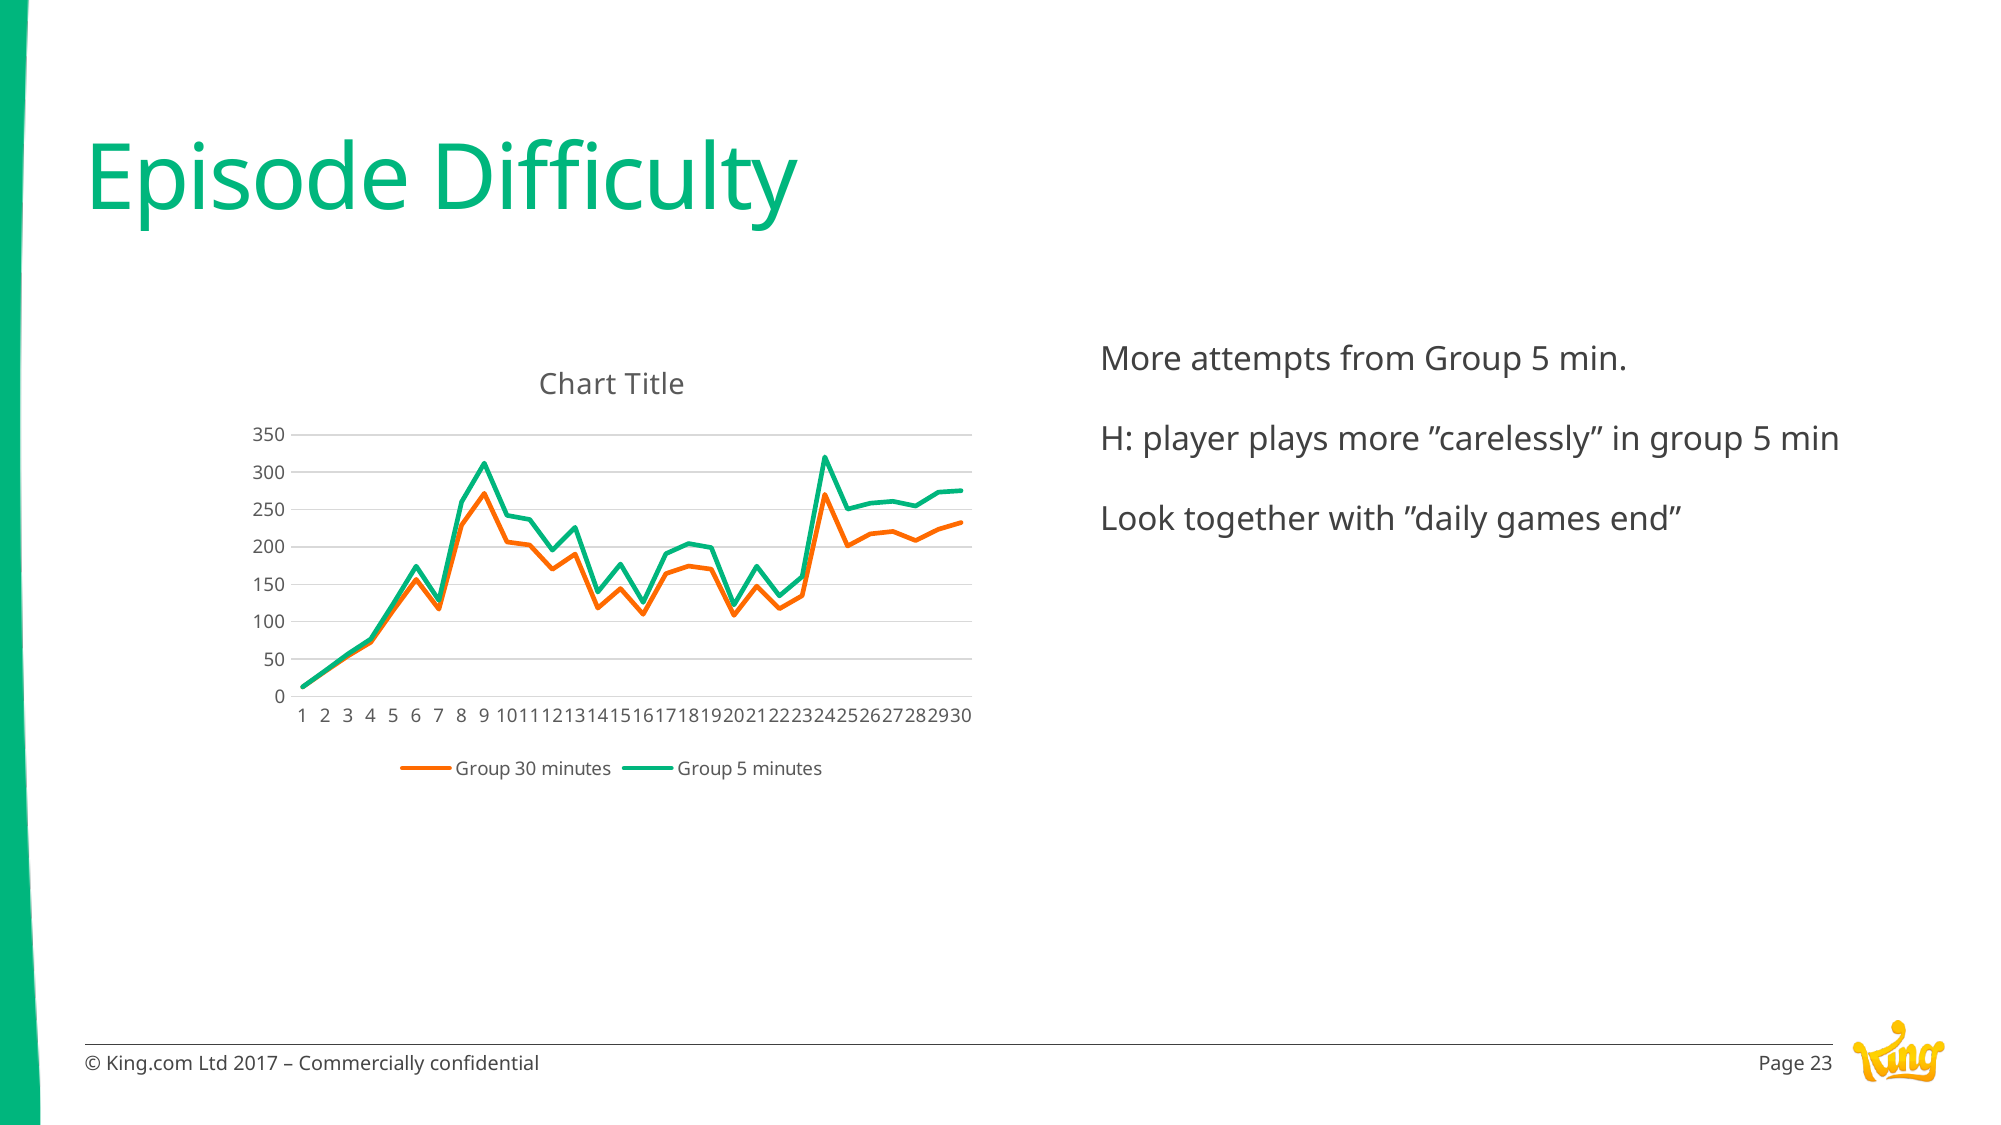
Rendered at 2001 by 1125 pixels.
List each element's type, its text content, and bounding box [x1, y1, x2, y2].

text_box More attempts from Group 5 min. H: player plays more ”carelessly” in group 5 min Look together with ”daily games end” [1099, 337, 1863, 538]
slide_number Page 23 [1714, 1050, 1833, 1071]
title Episode Difficulty [84, 78, 1933, 285]
chart [237, 337, 988, 788]
picture [1852, 1020, 1945, 1083]
